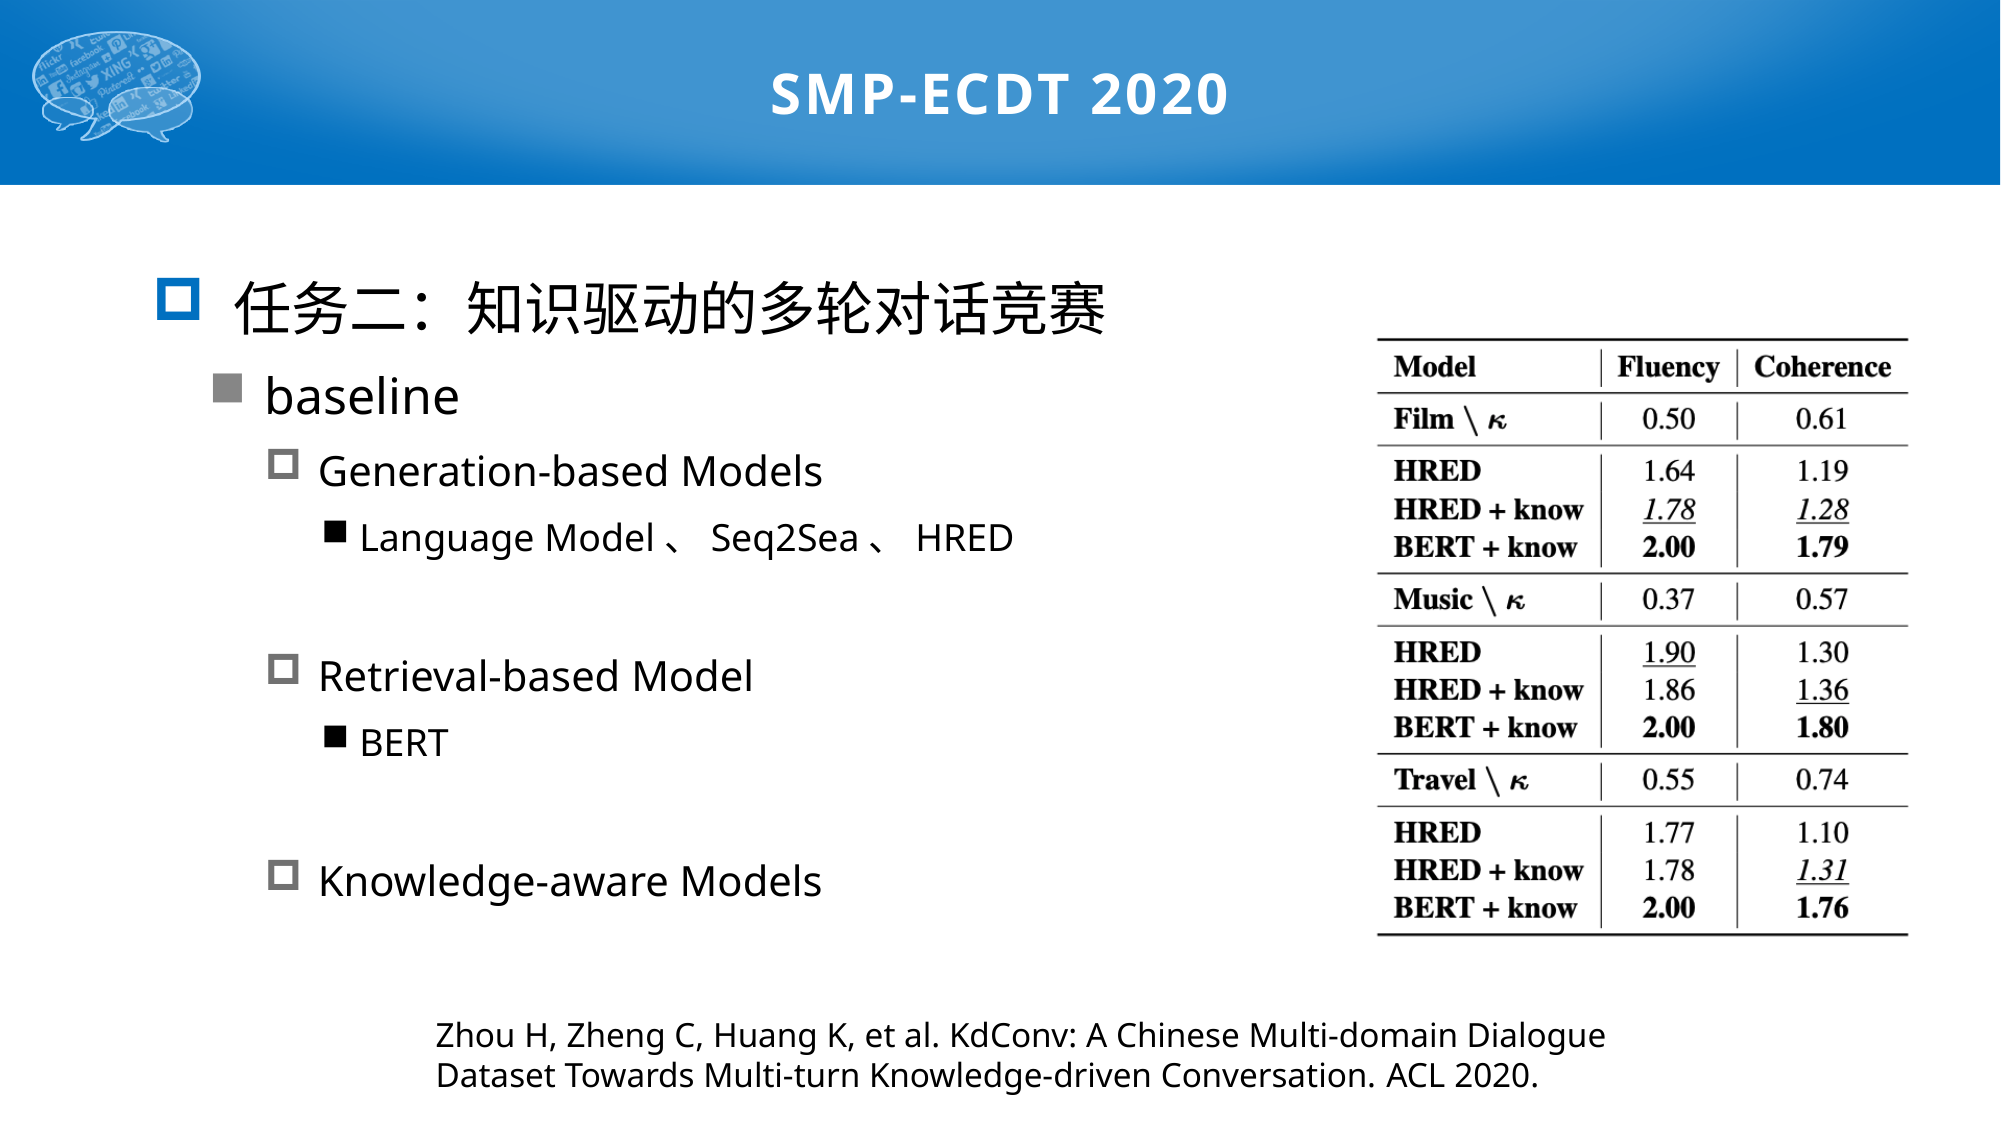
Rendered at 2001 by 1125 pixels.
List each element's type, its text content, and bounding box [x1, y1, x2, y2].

list 任务二：知识驱动的多轮对话竞赛 baseline Generation-based Models Language Model、Seq2Sea、HRED Retrieval-based Model BERT Knowledge-aware Models [137, 250, 1863, 1014]
picture [0, 0, 2001, 1125]
title SMP-ECDT 2020 [0, 34, 2000, 160]
text_box Zhou H, Zheng C, Huang K, et al. KdConv: A Chinese Multi-domain Dialogue Dataset Towards Multi-turn Knowledge-driven Conversation. ACL 2020. [420, 1006, 1687, 1102]
